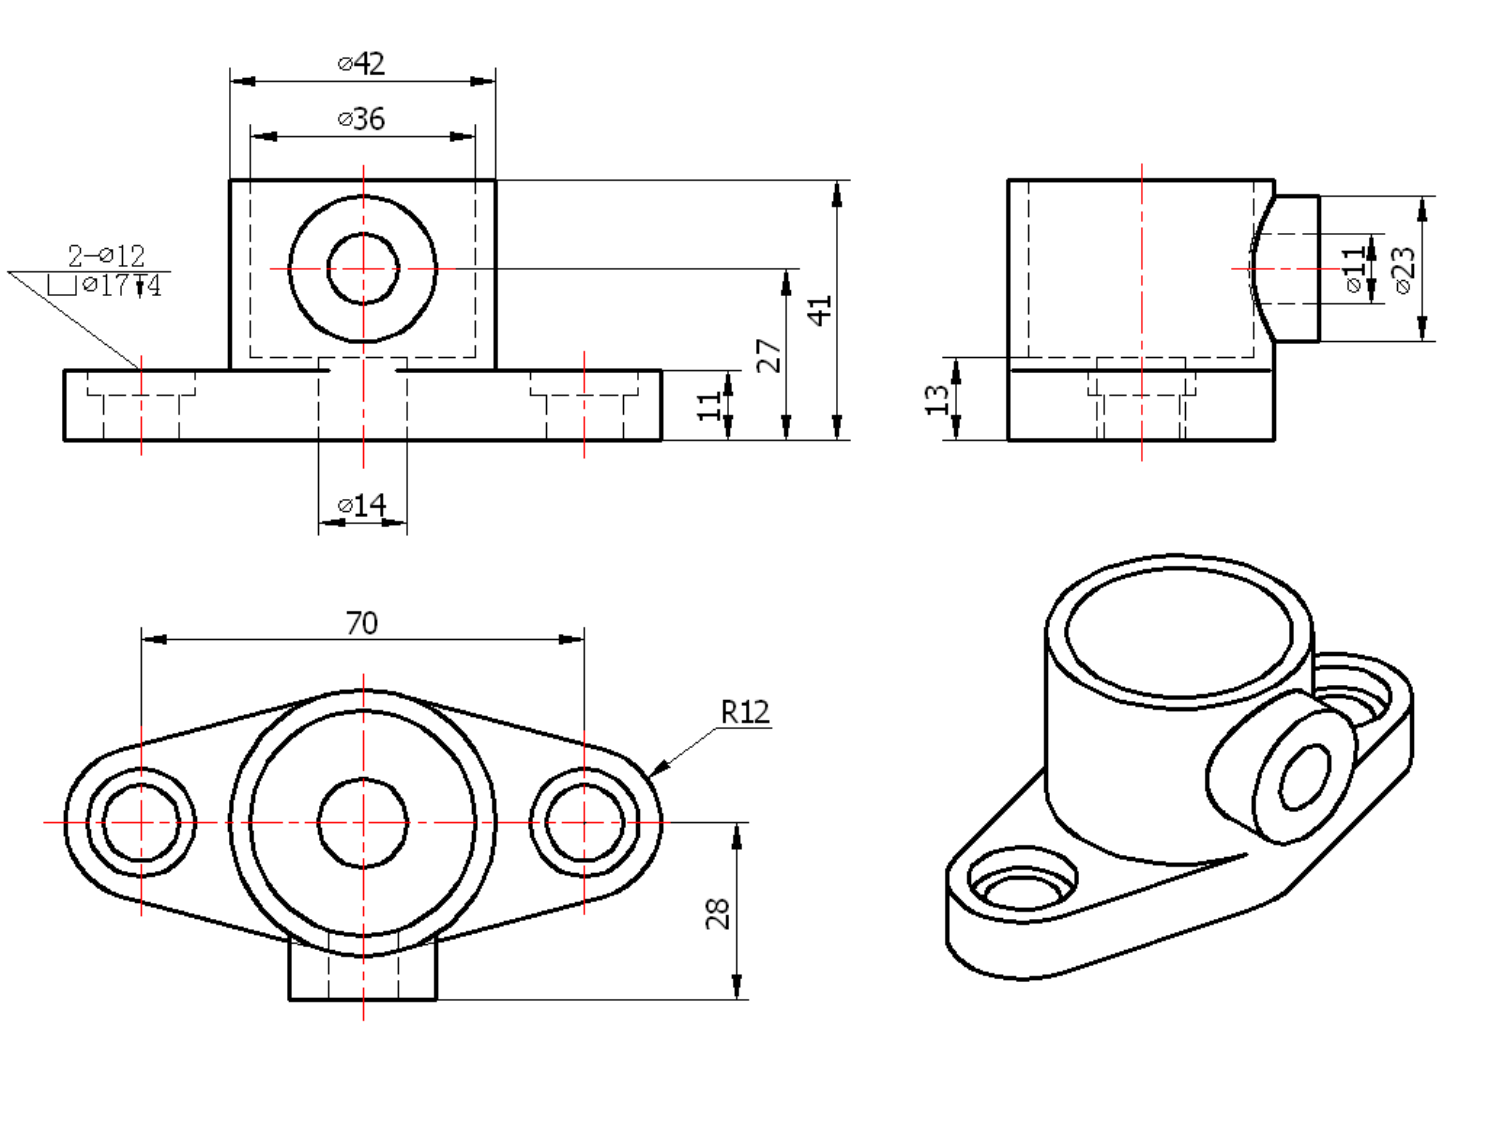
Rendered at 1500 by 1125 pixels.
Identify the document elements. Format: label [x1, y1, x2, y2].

picture [0, 46, 1458, 1044]
